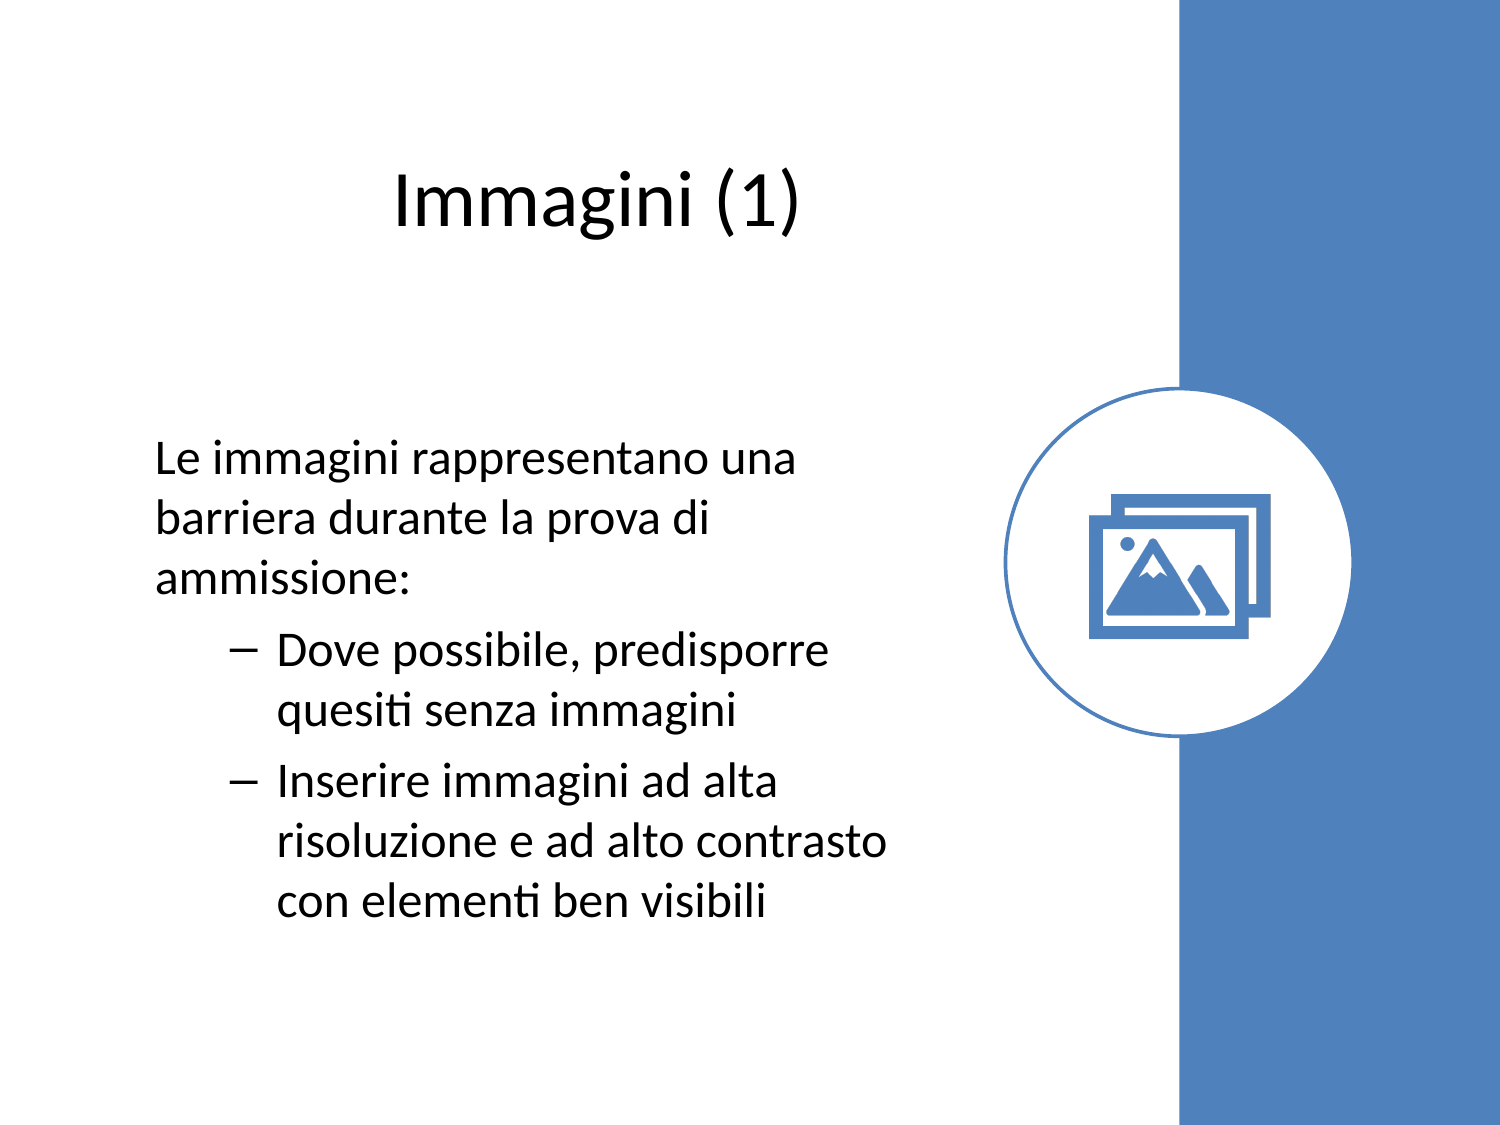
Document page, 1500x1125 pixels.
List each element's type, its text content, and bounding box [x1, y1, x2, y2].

picture [1086, 469, 1275, 658]
title Immagini (1) [137, 112, 1058, 276]
list Le immagini rappresentano una barriera durante la prova di ammissione: Dove possibile, predisporre quesiti senza immagini Inserire immagini ad alta risoluzione e ad alto contrasto con elementi ben visibili [139, 365, 966, 987]
text_box [1177, 0, 1500, 1125]
text_box [1003, 386, 1356, 739]
